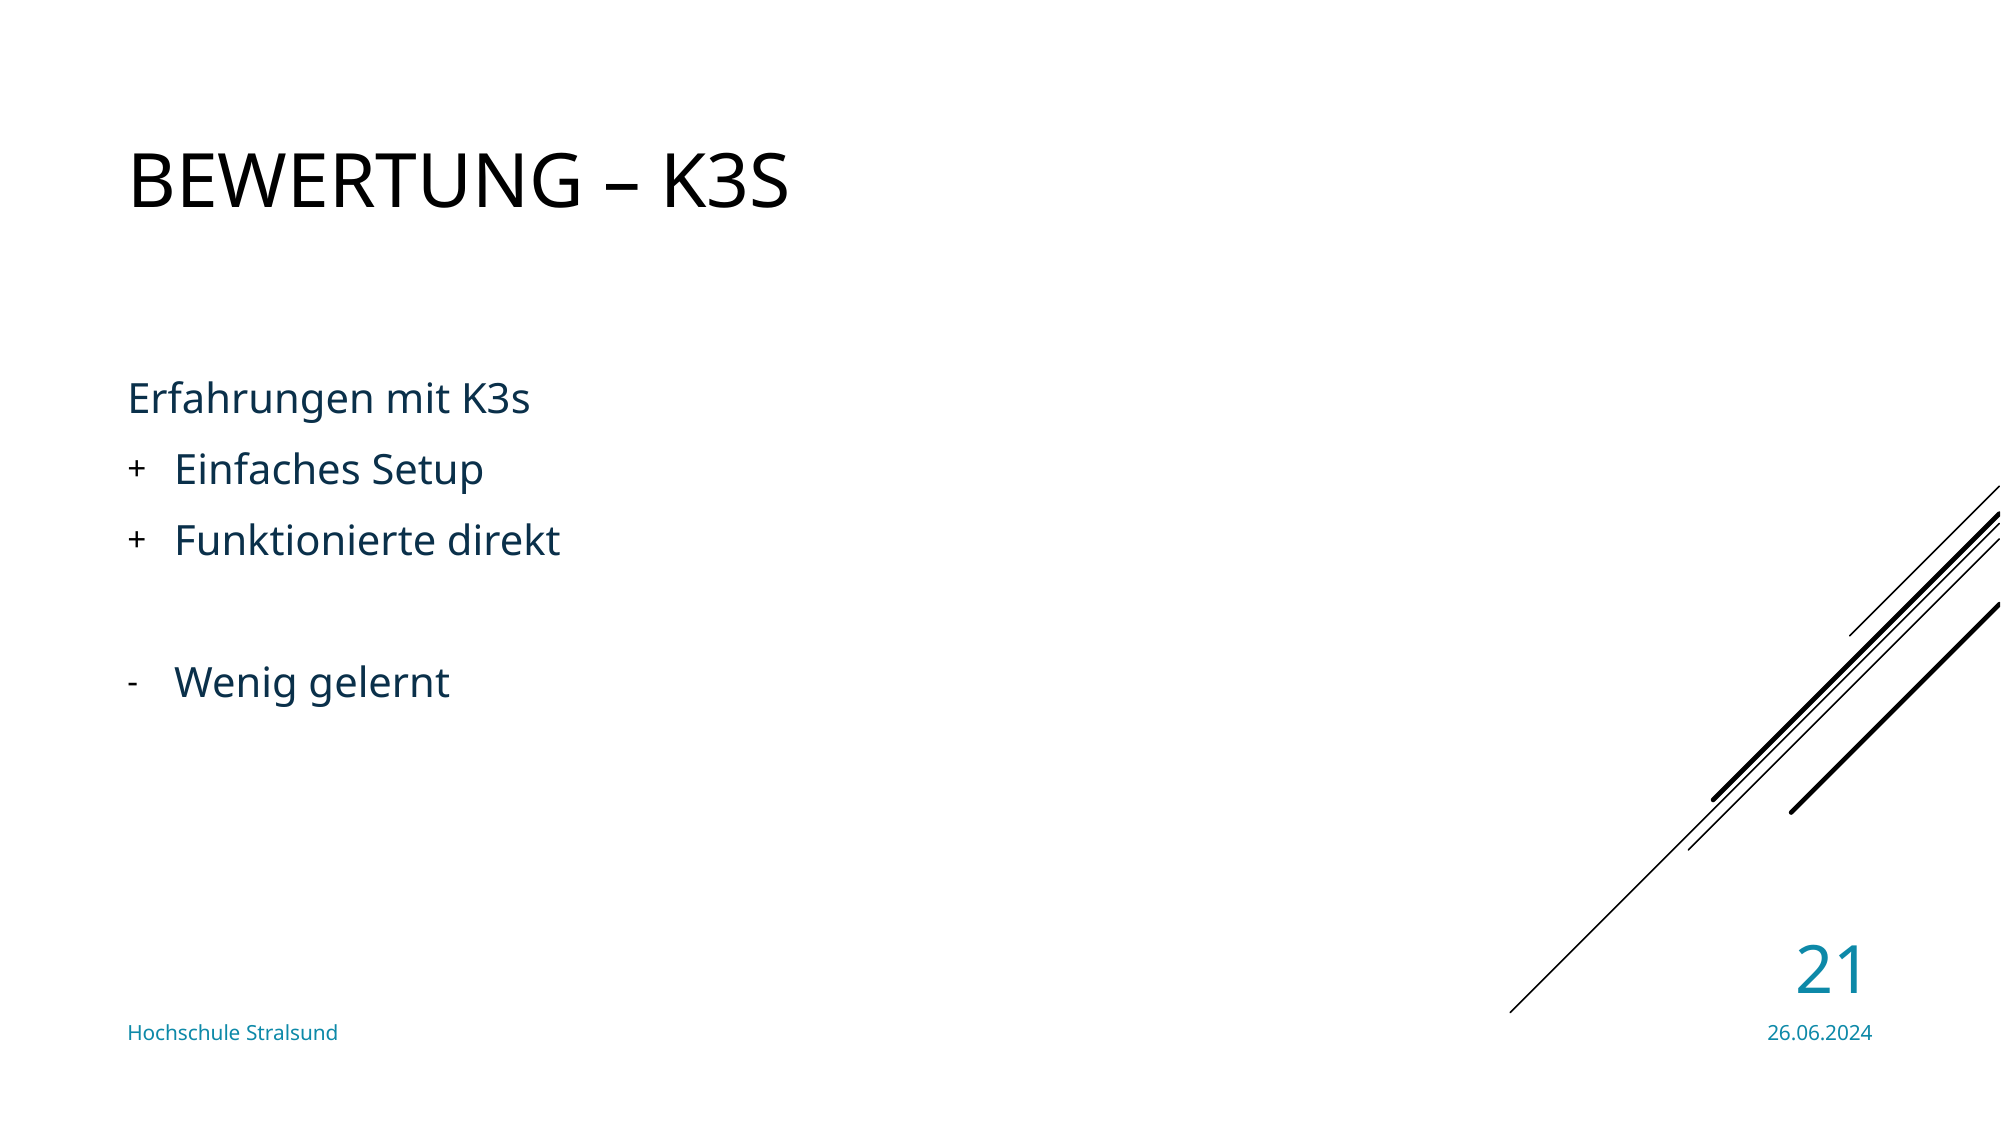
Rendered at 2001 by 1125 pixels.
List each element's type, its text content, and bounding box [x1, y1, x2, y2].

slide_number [1624, 1012, 1888, 1073]
slide_number 21 [1700, 915, 1888, 1025]
title Bewertung – K3s [112, 53, 1513, 301]
footer Hochschule Stralsund [112, 1012, 1350, 1073]
list Erfahrungen mit K3s Einfaches Setup Funktionierte direkt Wenig gelernt [112, 364, 1513, 958]
